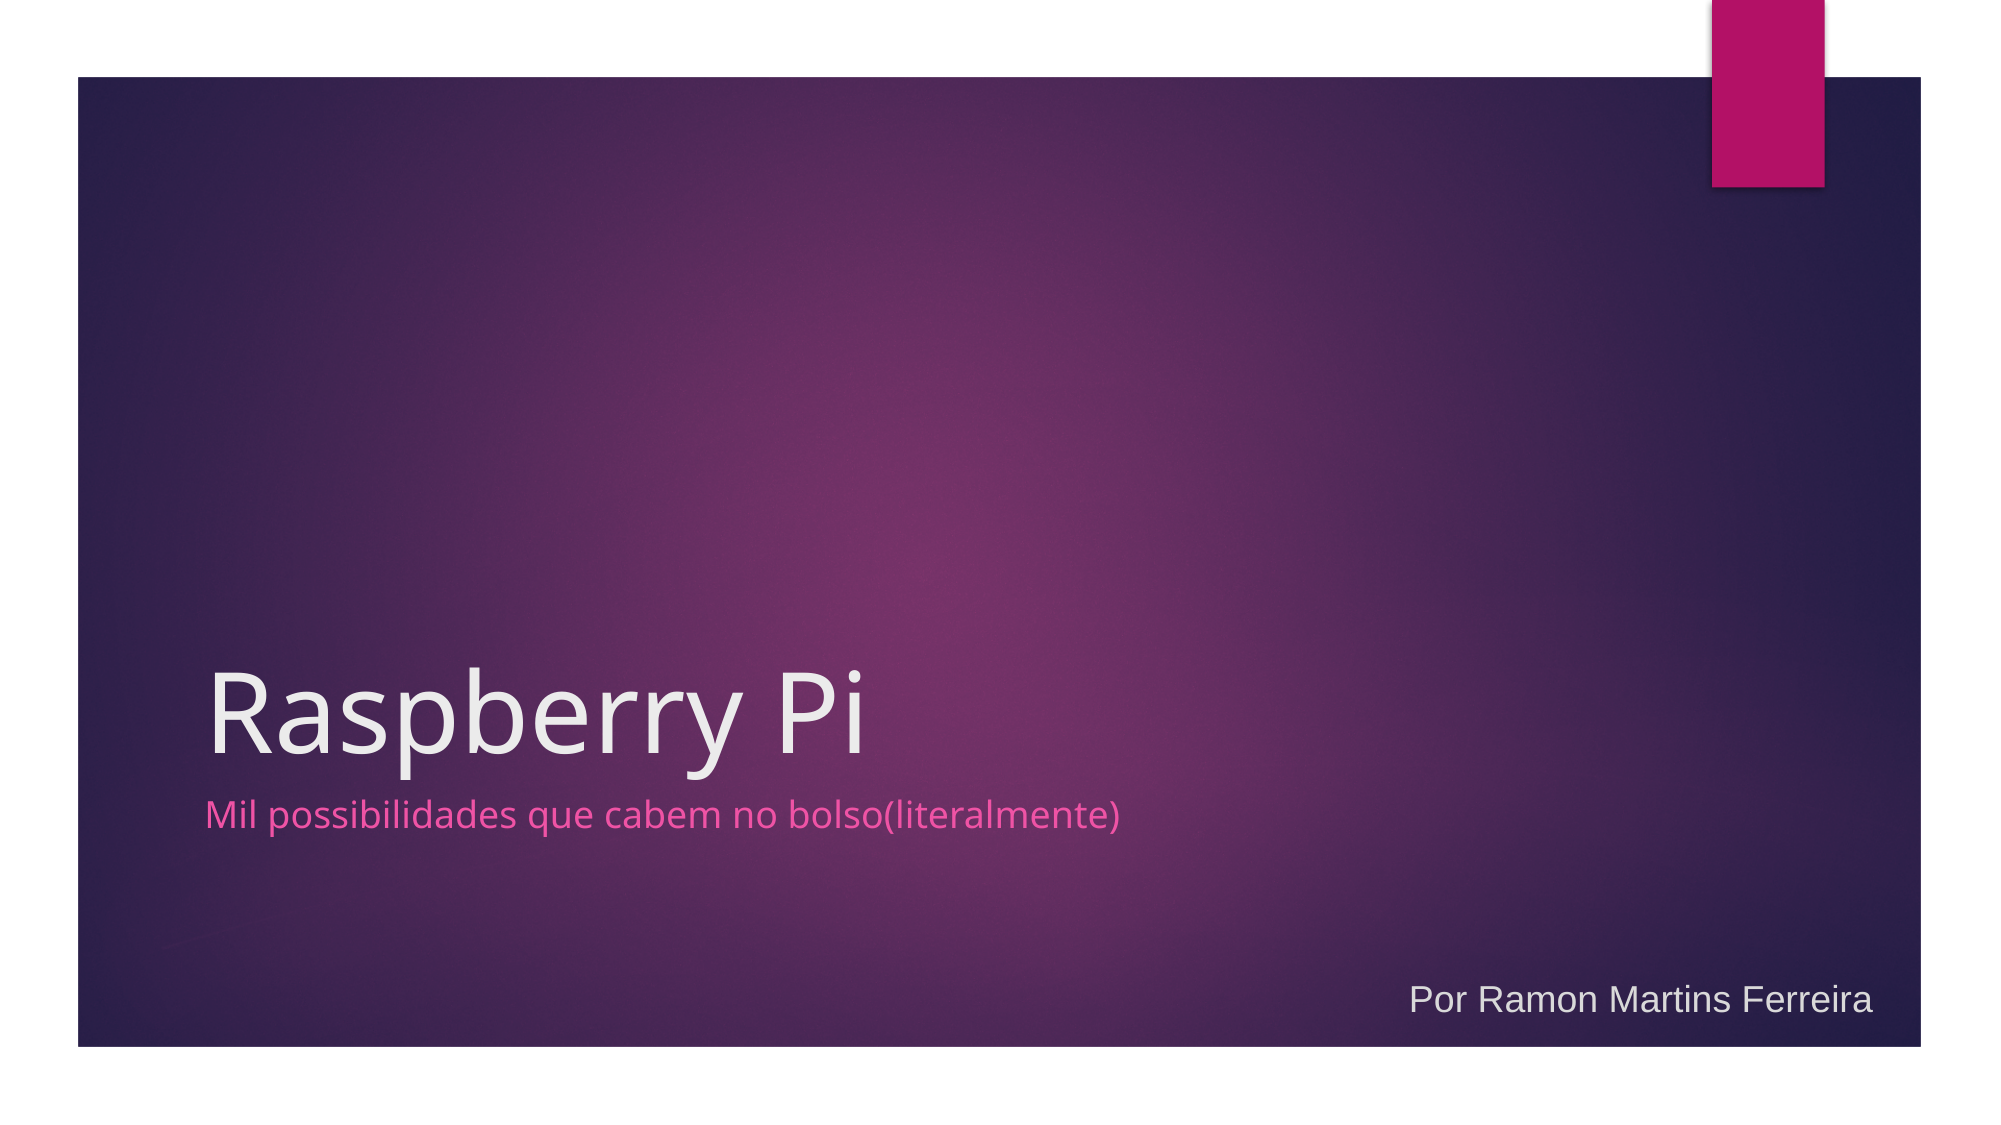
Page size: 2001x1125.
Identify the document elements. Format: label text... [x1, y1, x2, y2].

title Raspberry Pi [189, 344, 1638, 783]
subtitle Mil possibilidades que cabem no bolso(literalmente) [189, 783, 1638, 925]
text_box Por Ramon Martins Ferreira [1393, 967, 1921, 1046]
